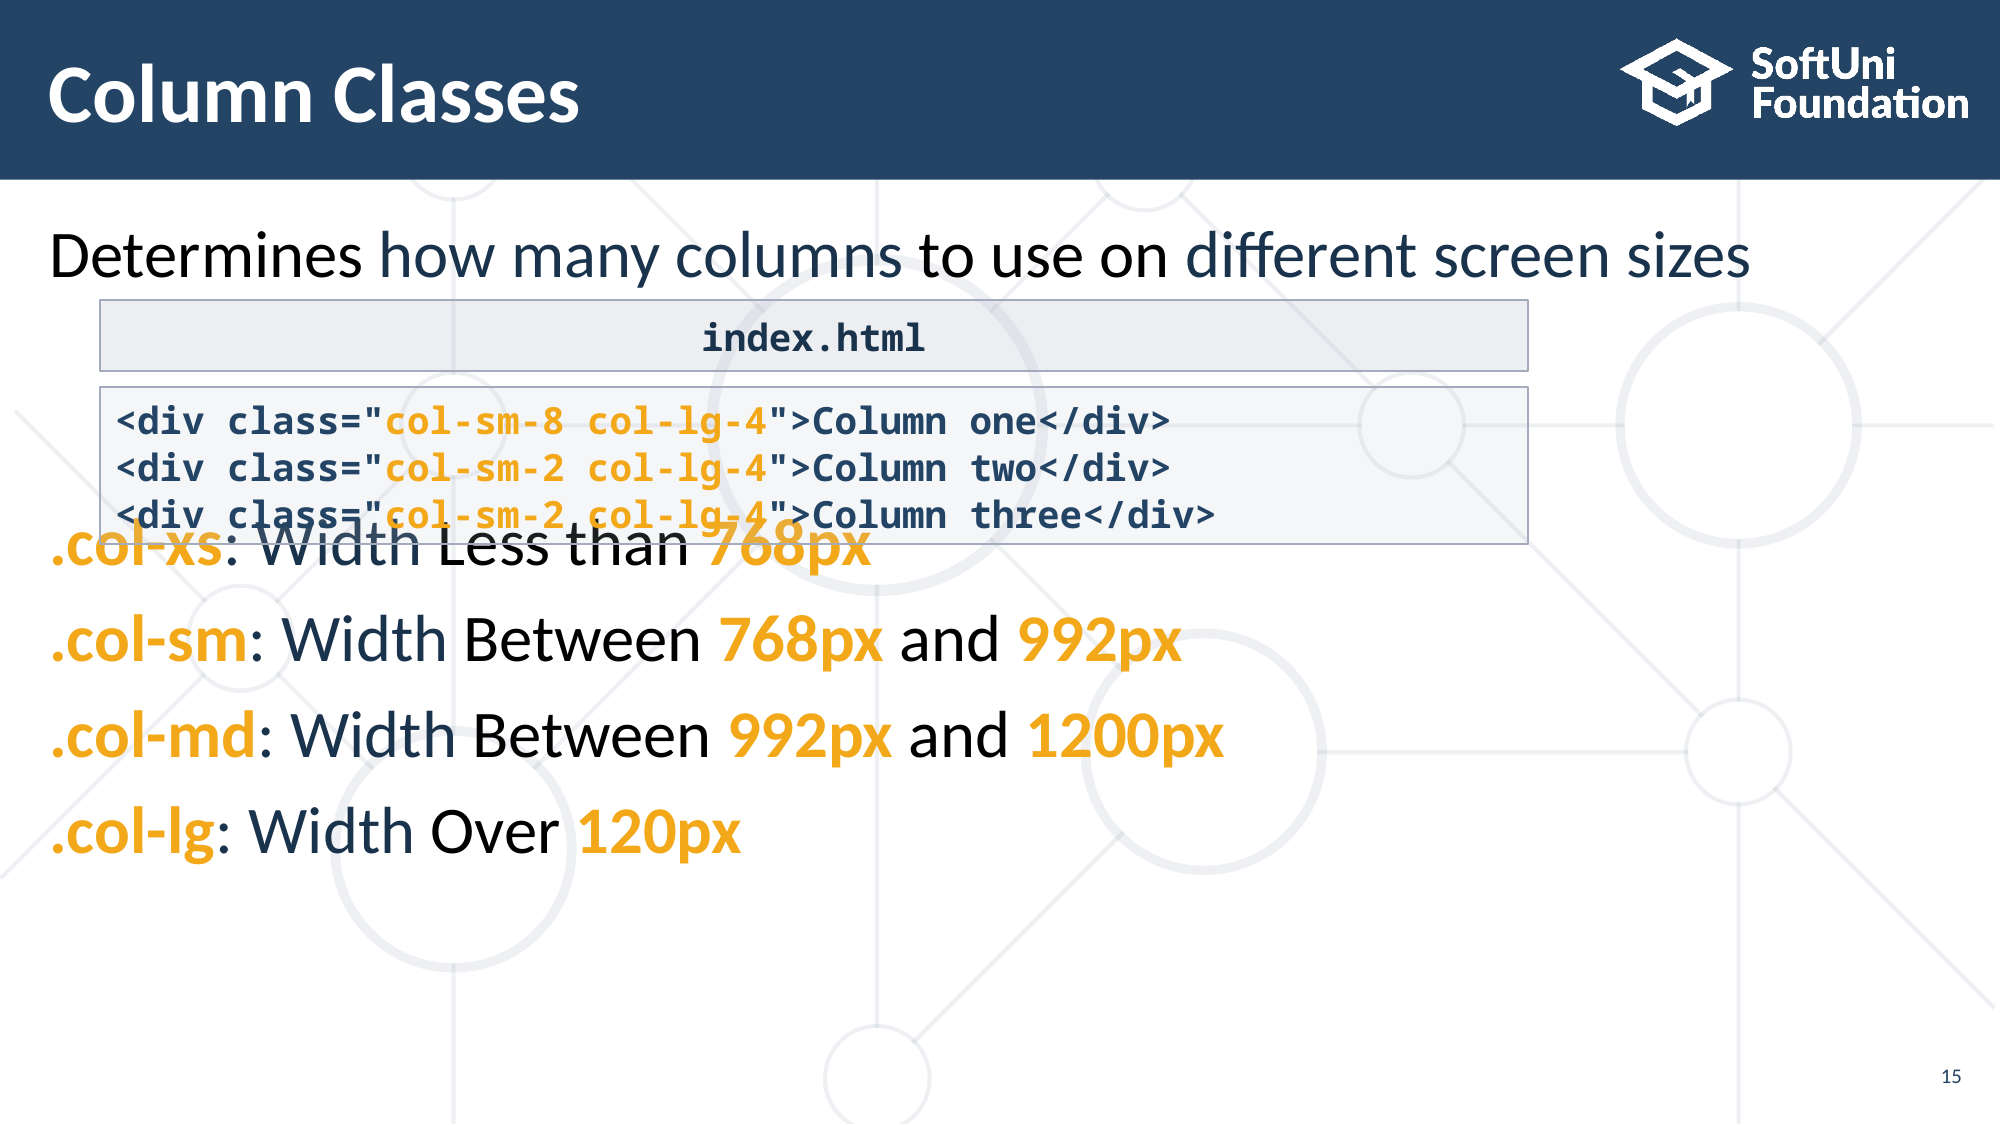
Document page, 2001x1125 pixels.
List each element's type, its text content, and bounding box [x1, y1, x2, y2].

list Determines how many columns to use on different screen sizes .col-xs: Width Less than 768px .col-sm: Width Between 768px and 992px .col-md: Width Between 992px and 1200px .col-lg: Width Over 120px [31, 188, 1938, 1103]
title Column Classes [31, 16, 1591, 162]
slide_number 15 [1938, 1049, 1968, 1101]
text_box <div class="col-sm-8 col-lg-4">Column one</div> <div class="col-sm-2 col-lg-4">Column two</div> <div class="col-sm-2 col-lg-4">Column three</div> [99, 387, 1528, 544]
picture [1619, 38, 1968, 126]
text_box index.html [99, 299, 1528, 371]
